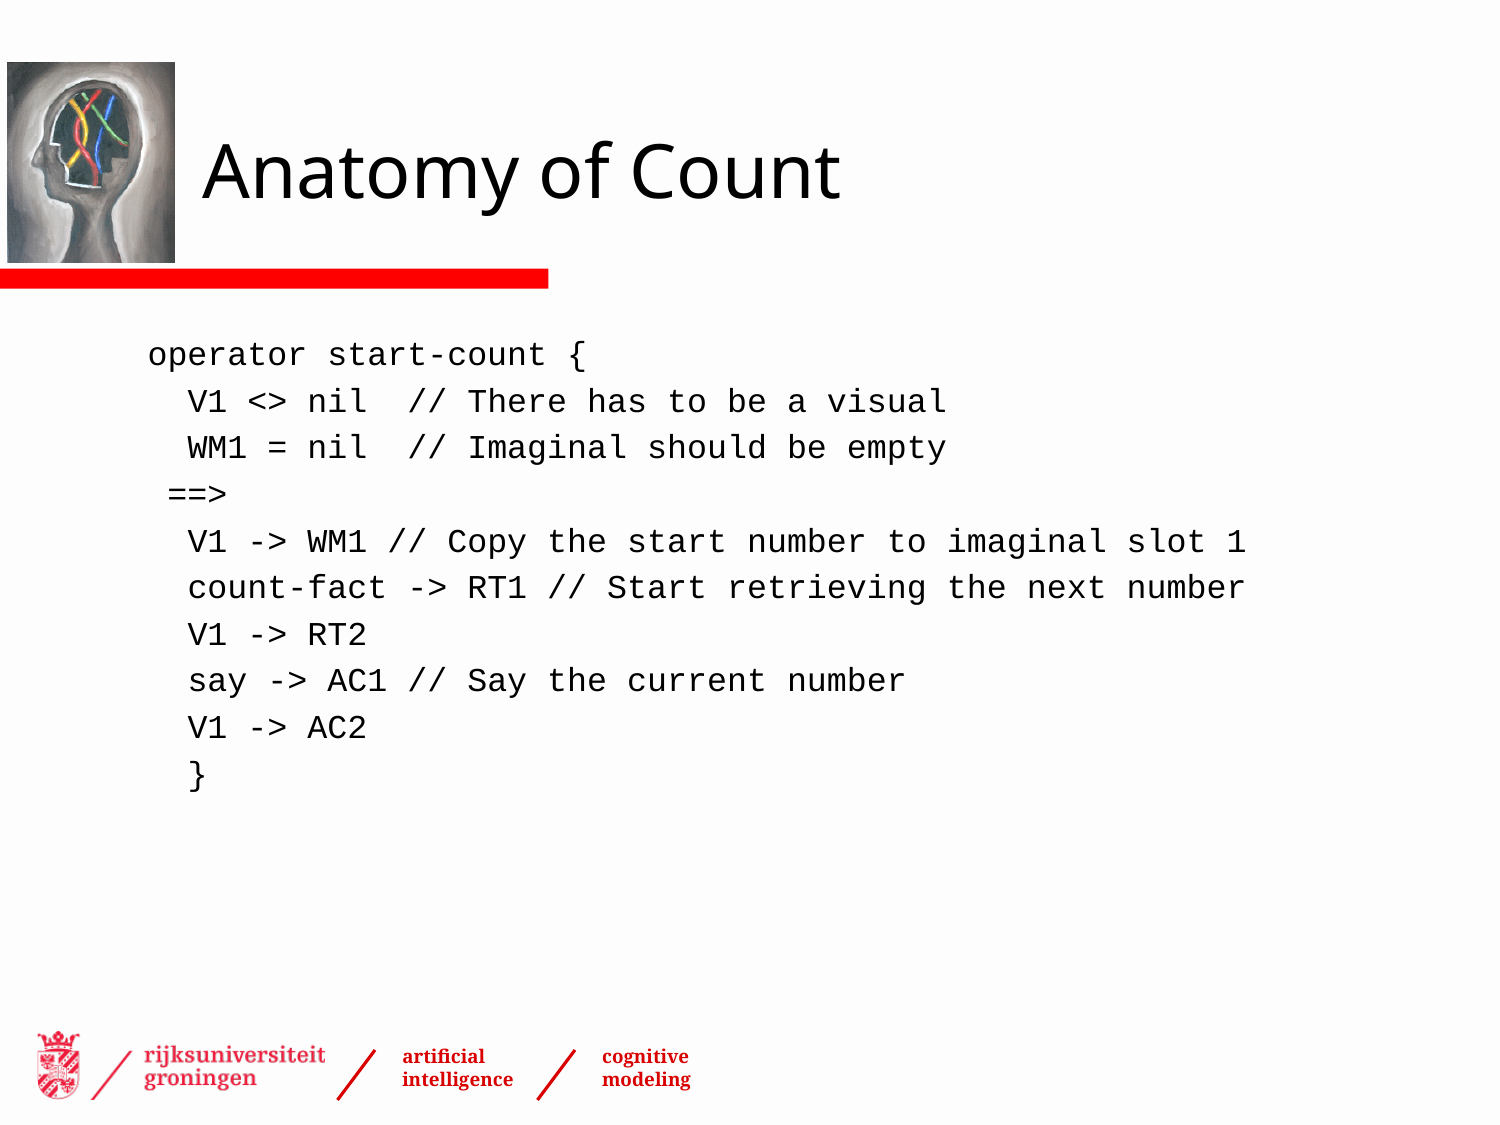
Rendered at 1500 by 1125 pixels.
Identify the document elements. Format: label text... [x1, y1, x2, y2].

title Anatomy of Count [187, 74, 1463, 263]
picture [7, 62, 175, 263]
list operator start-count { V1 <> nil // There has to be a visual WM1 = nil // Imaginal should be empty ==> V1 -> WM1 // Copy the start number to imaginal slot 1 count-fact -> RT1 // Start retrieving the next number V1 -> RT2 say -> AC1 // Say the current number V1 -> AC2 } [112, 324, 1388, 1001]
